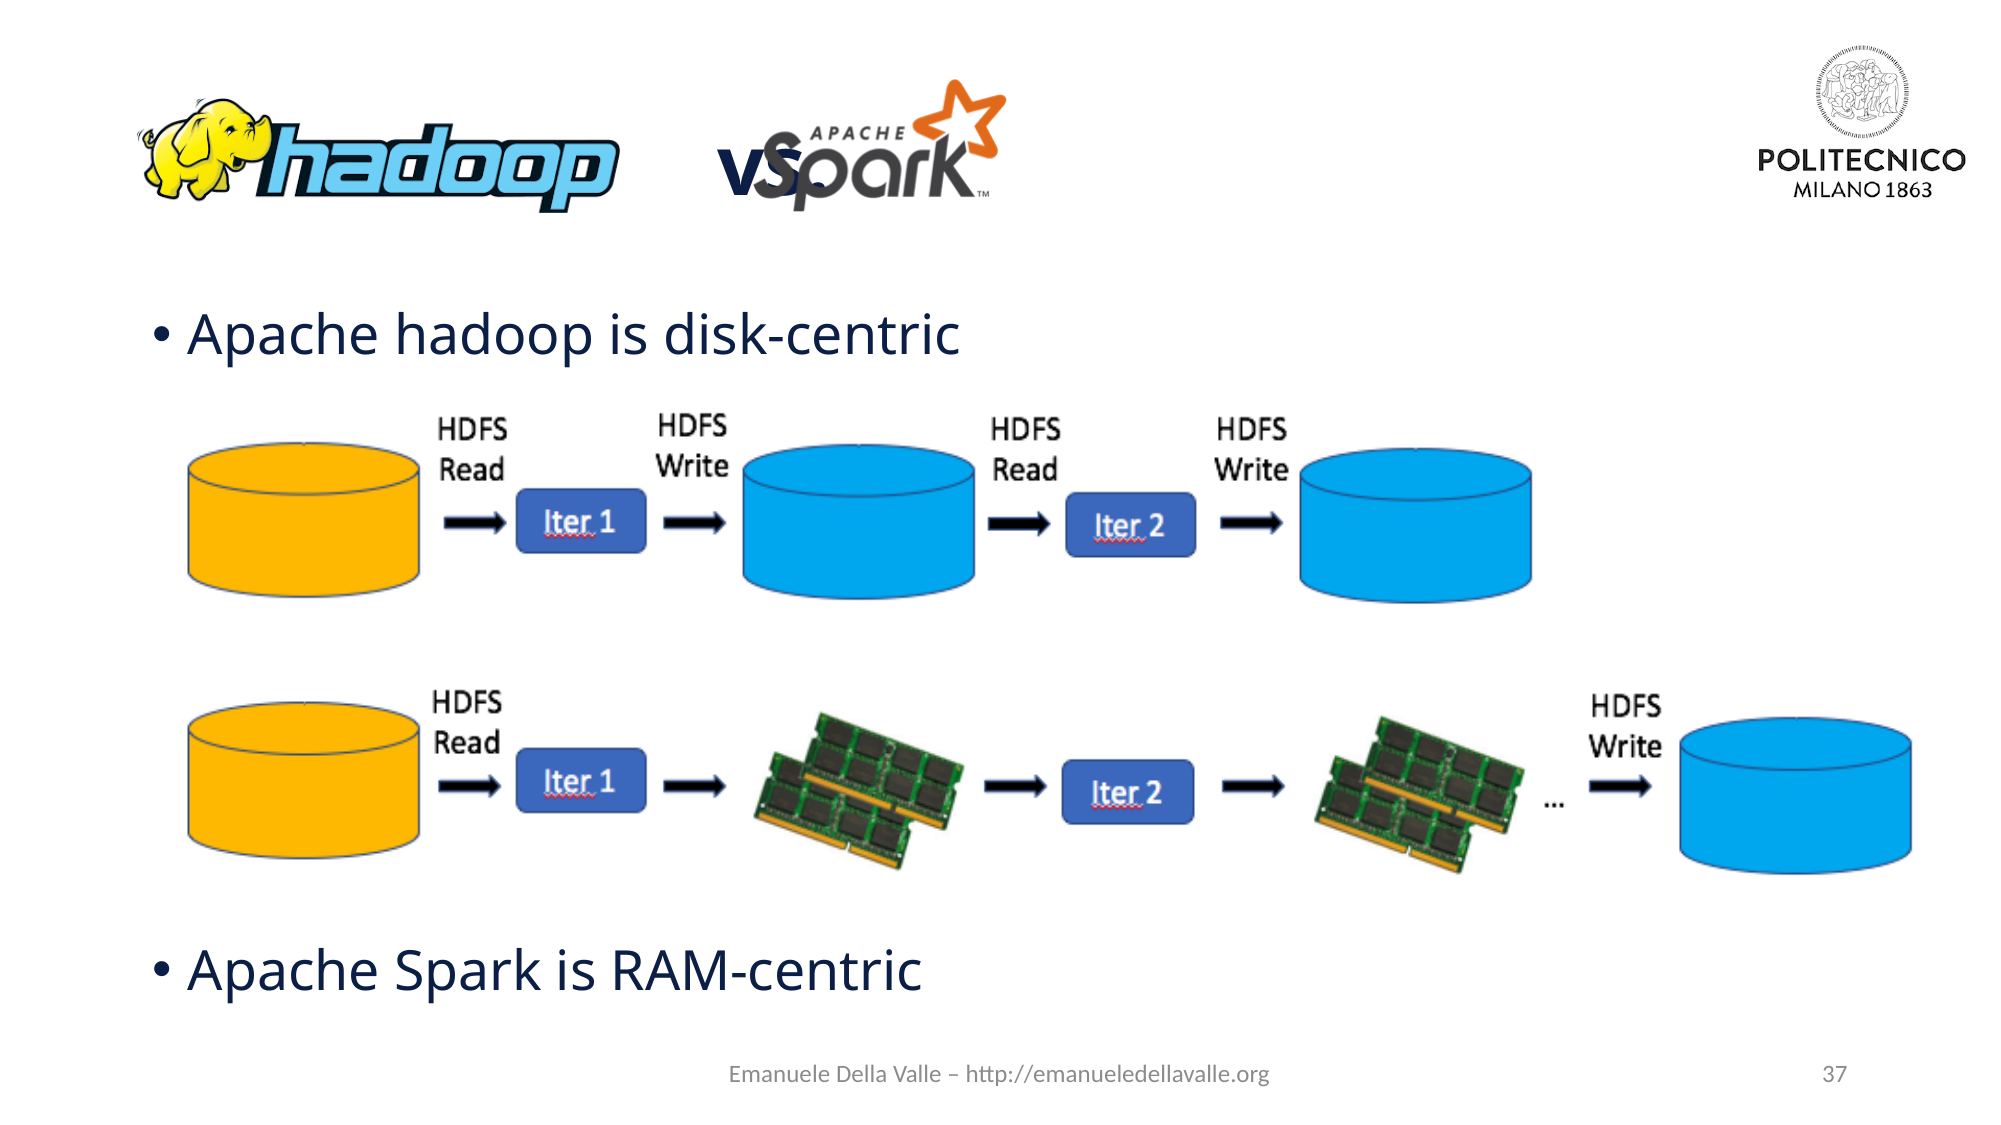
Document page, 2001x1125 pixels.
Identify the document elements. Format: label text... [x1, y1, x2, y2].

picture [1759, 45, 1966, 198]
list Apache hadoop is disk-centric Apache Spark is RAM-centric [137, 299, 1863, 1014]
title vs. [137, 59, 1502, 278]
picture [752, 77, 1007, 214]
footer Emanuele Della Valle – http://emanueledellavalle.org [536, 1042, 1464, 1103]
slide_number 37 [1498, 1042, 1863, 1103]
picture [137, 98, 620, 213]
picture [164, 358, 1927, 927]
